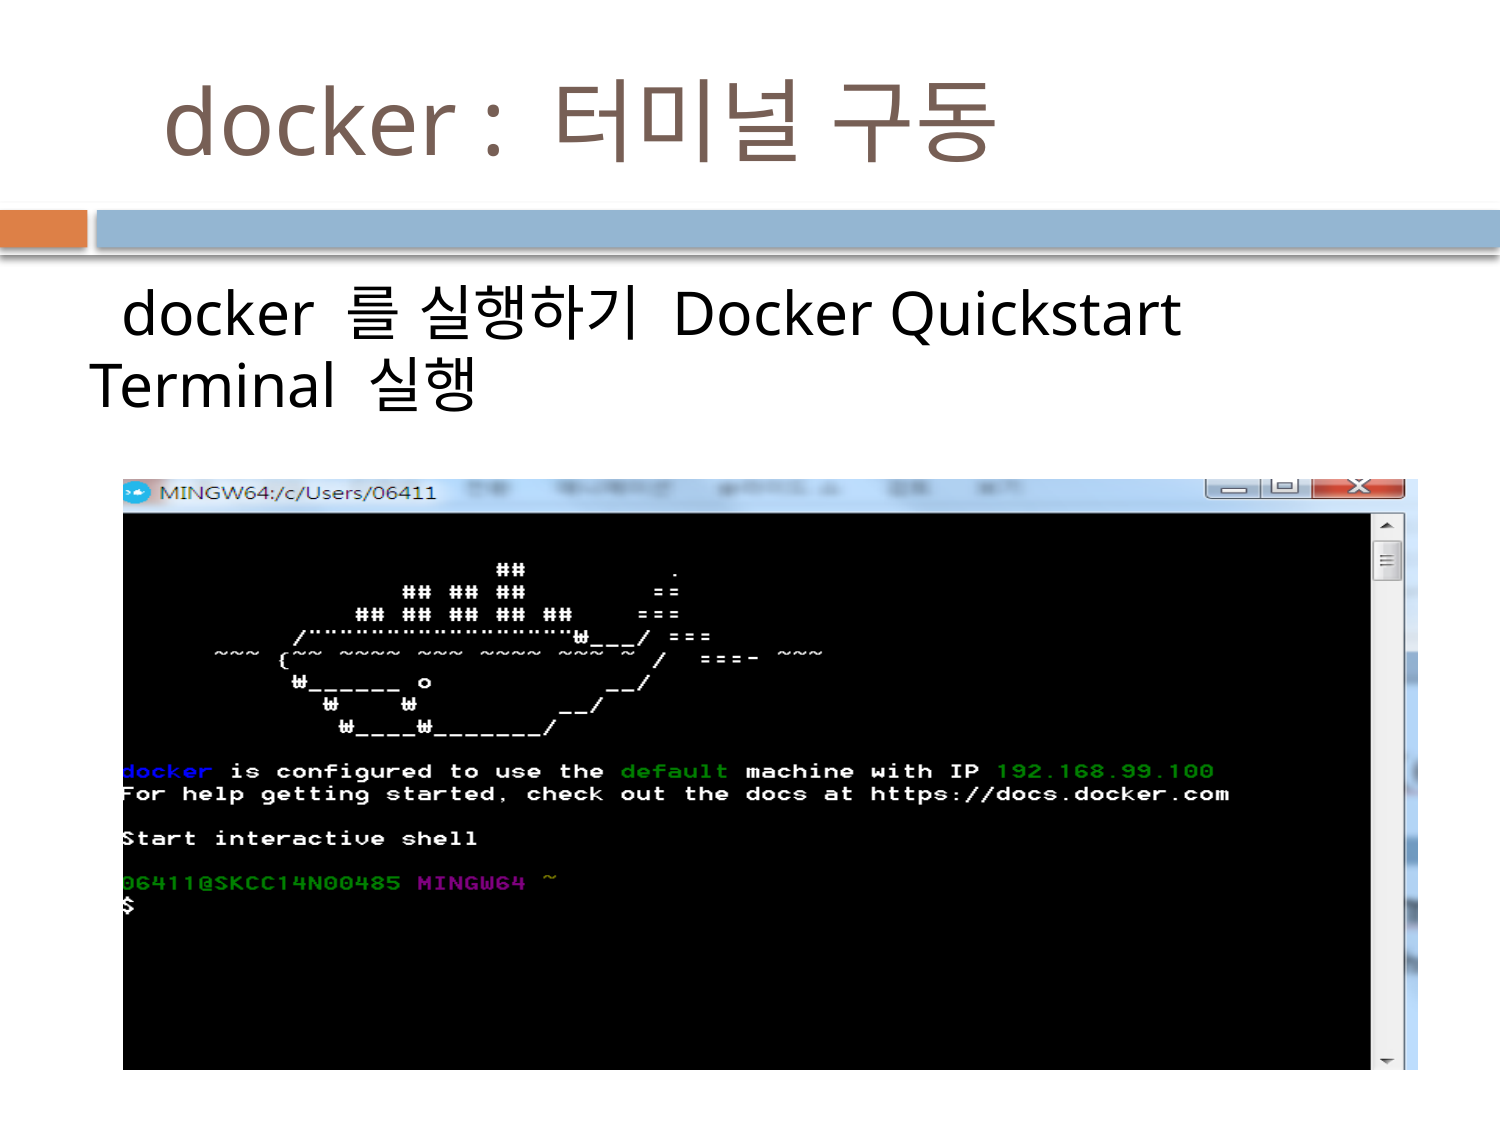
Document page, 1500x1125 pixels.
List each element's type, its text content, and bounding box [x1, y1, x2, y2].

picture [123, 479, 1418, 1070]
list docker 를 실행하기 Docker Quickstart Terminal 실행 [75, 267, 1425, 492]
title docker : 터미널 구동 [100, 37, 1438, 200]
